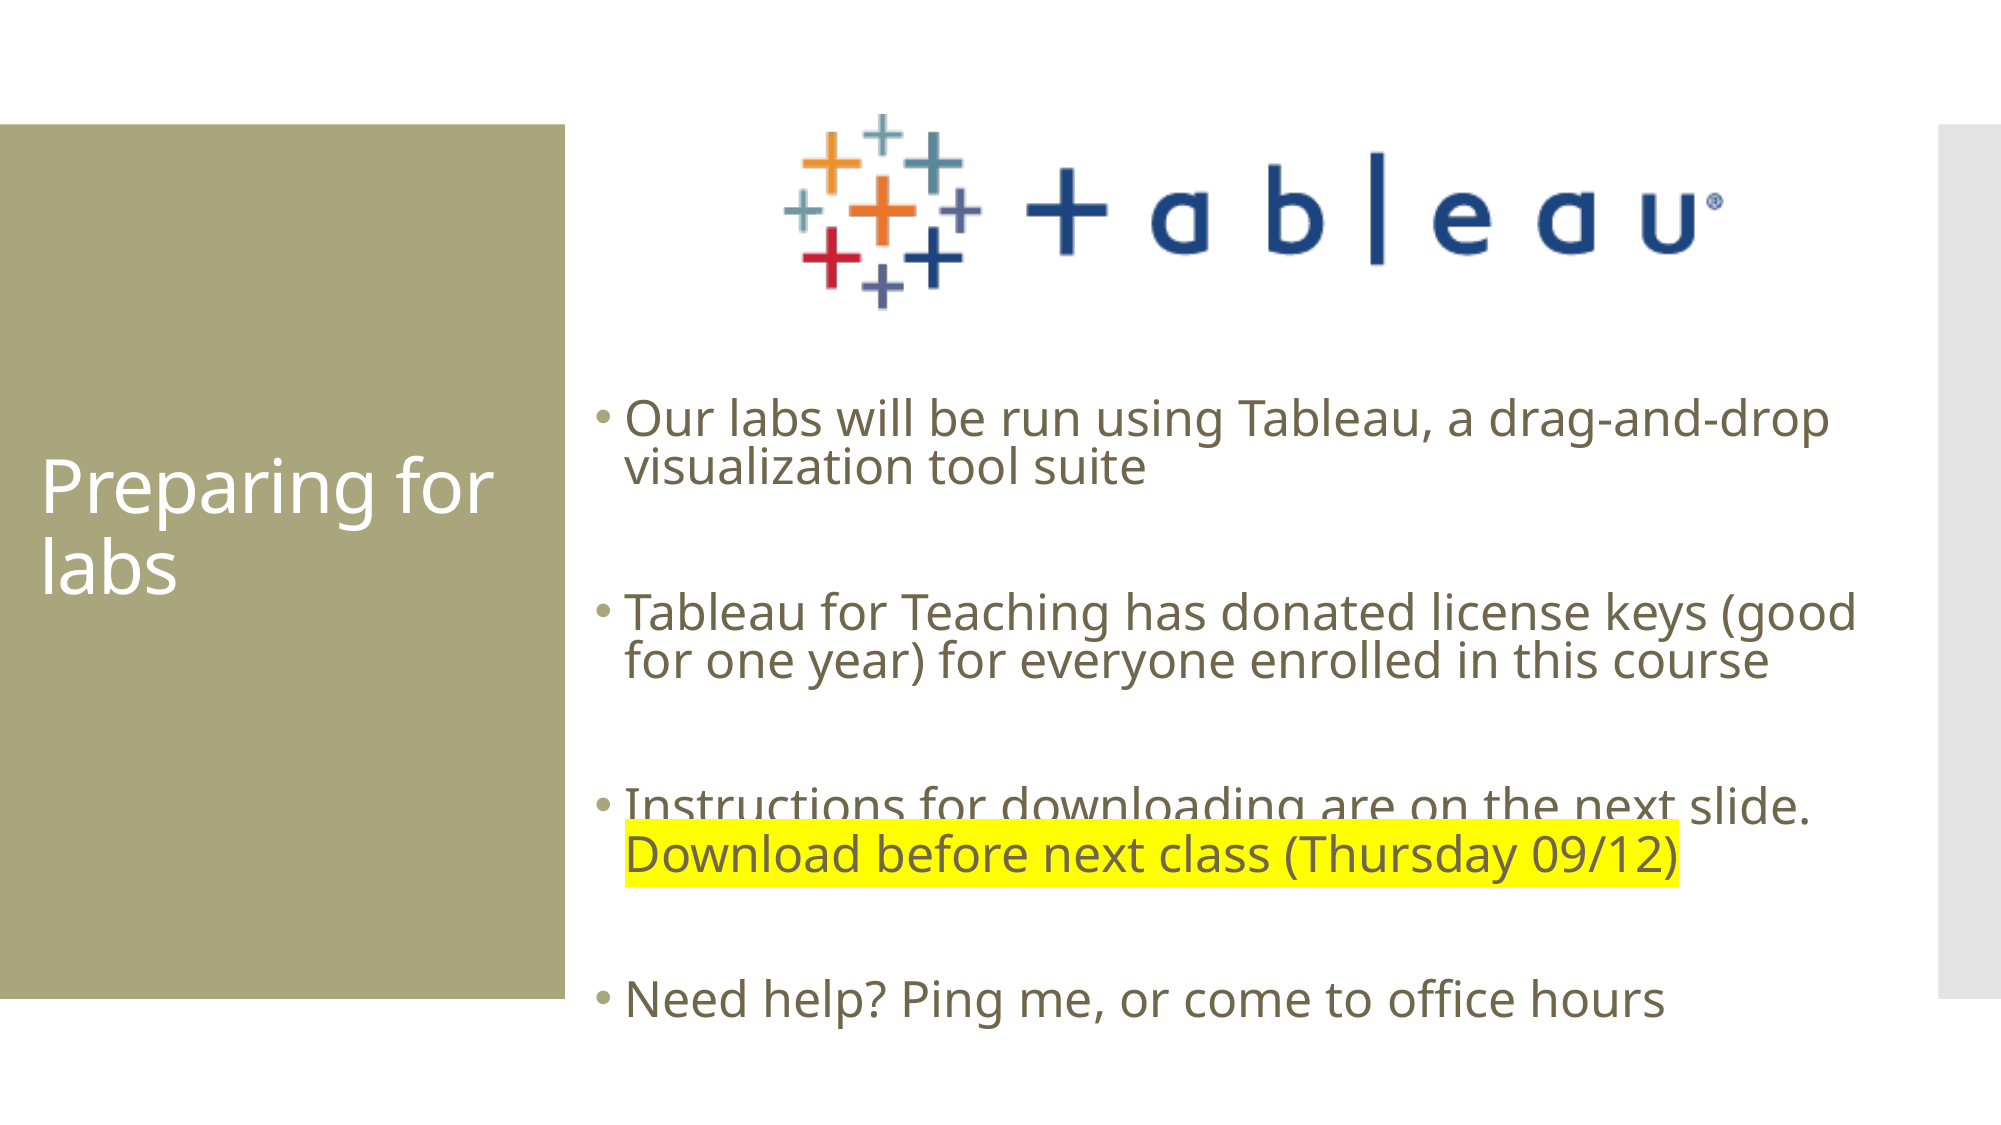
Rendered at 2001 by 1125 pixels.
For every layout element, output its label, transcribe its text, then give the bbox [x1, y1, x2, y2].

list Our labs will be run using Tableau, a drag-and-drop visualization tool suite Tableau for Teaching has donated license keys (good for one year) for everyone enrolled in this course Instructions for downloading are on the next slide. Download before next class (Thursday 09/12) Need help? Ping me, or come to office hours [579, 159, 1930, 953]
title Preparing for labs [24, 399, 530, 659]
picture [783, 114, 1726, 311]
